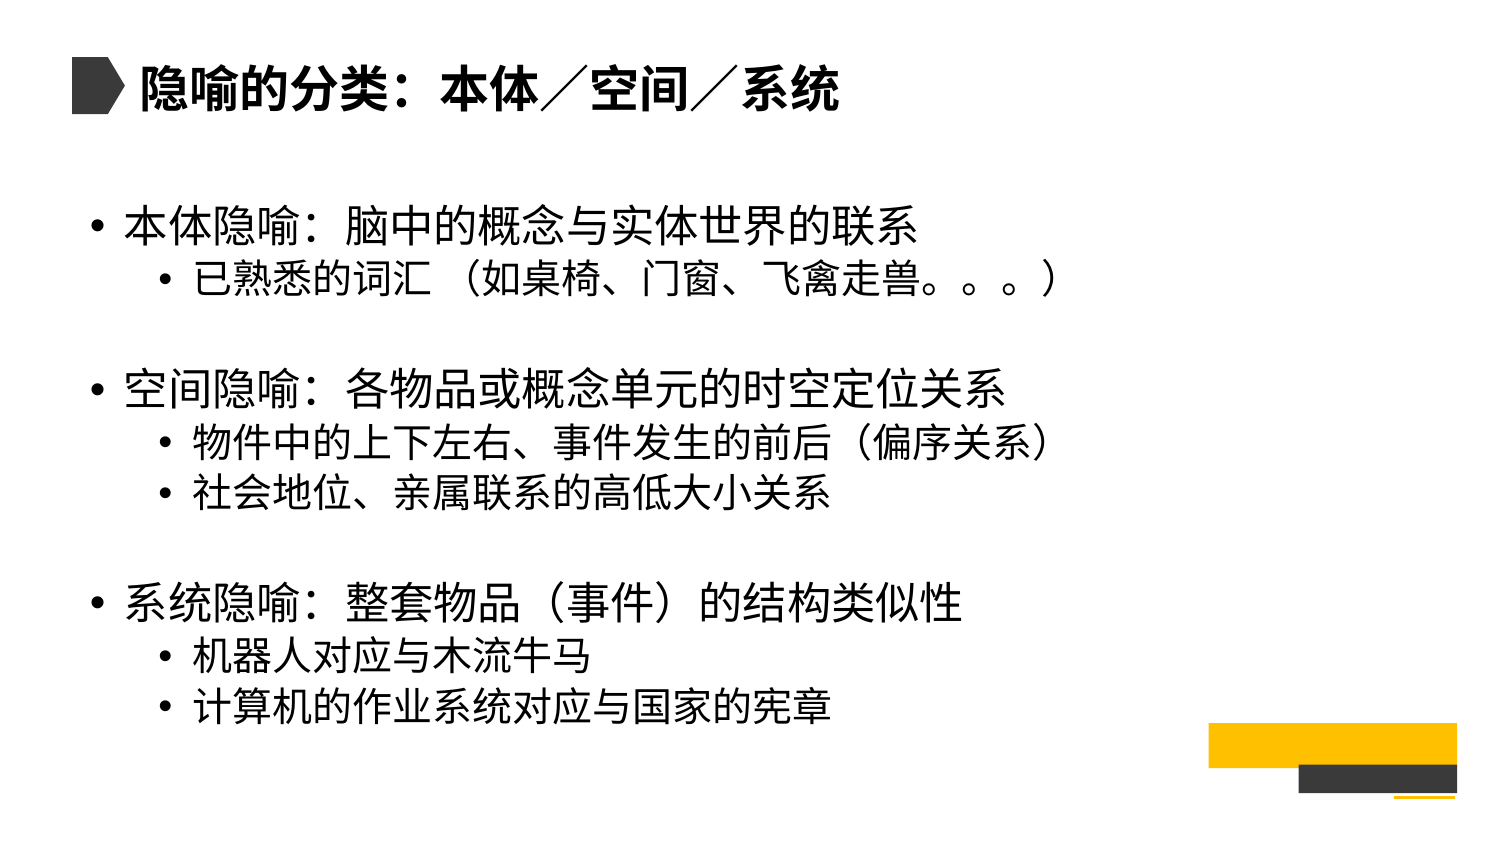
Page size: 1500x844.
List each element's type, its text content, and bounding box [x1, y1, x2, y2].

text_box 隐喻的分类：本体／空间／系统 [125, 49, 1500, 125]
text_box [1208, 722, 1458, 798]
text_box 本体隐喻：脑中的概念与实体世界的联系 已熟悉的词汇 （如桌椅、门窗、飞禽走兽。。。） 空间隐喻：各物品或概念单元的时空定位关系 物件中的上下左右、事件发生的前后（偏序关系） 社会地位、亲属联系的高低大小关系 系统隐喻：整套物品（事件）的结构类似性 机器人对应与木流牛马 计算机的作业系统对应与国家的宪章 [74, 196, 1425, 743]
text_box [70, 55, 125, 117]
